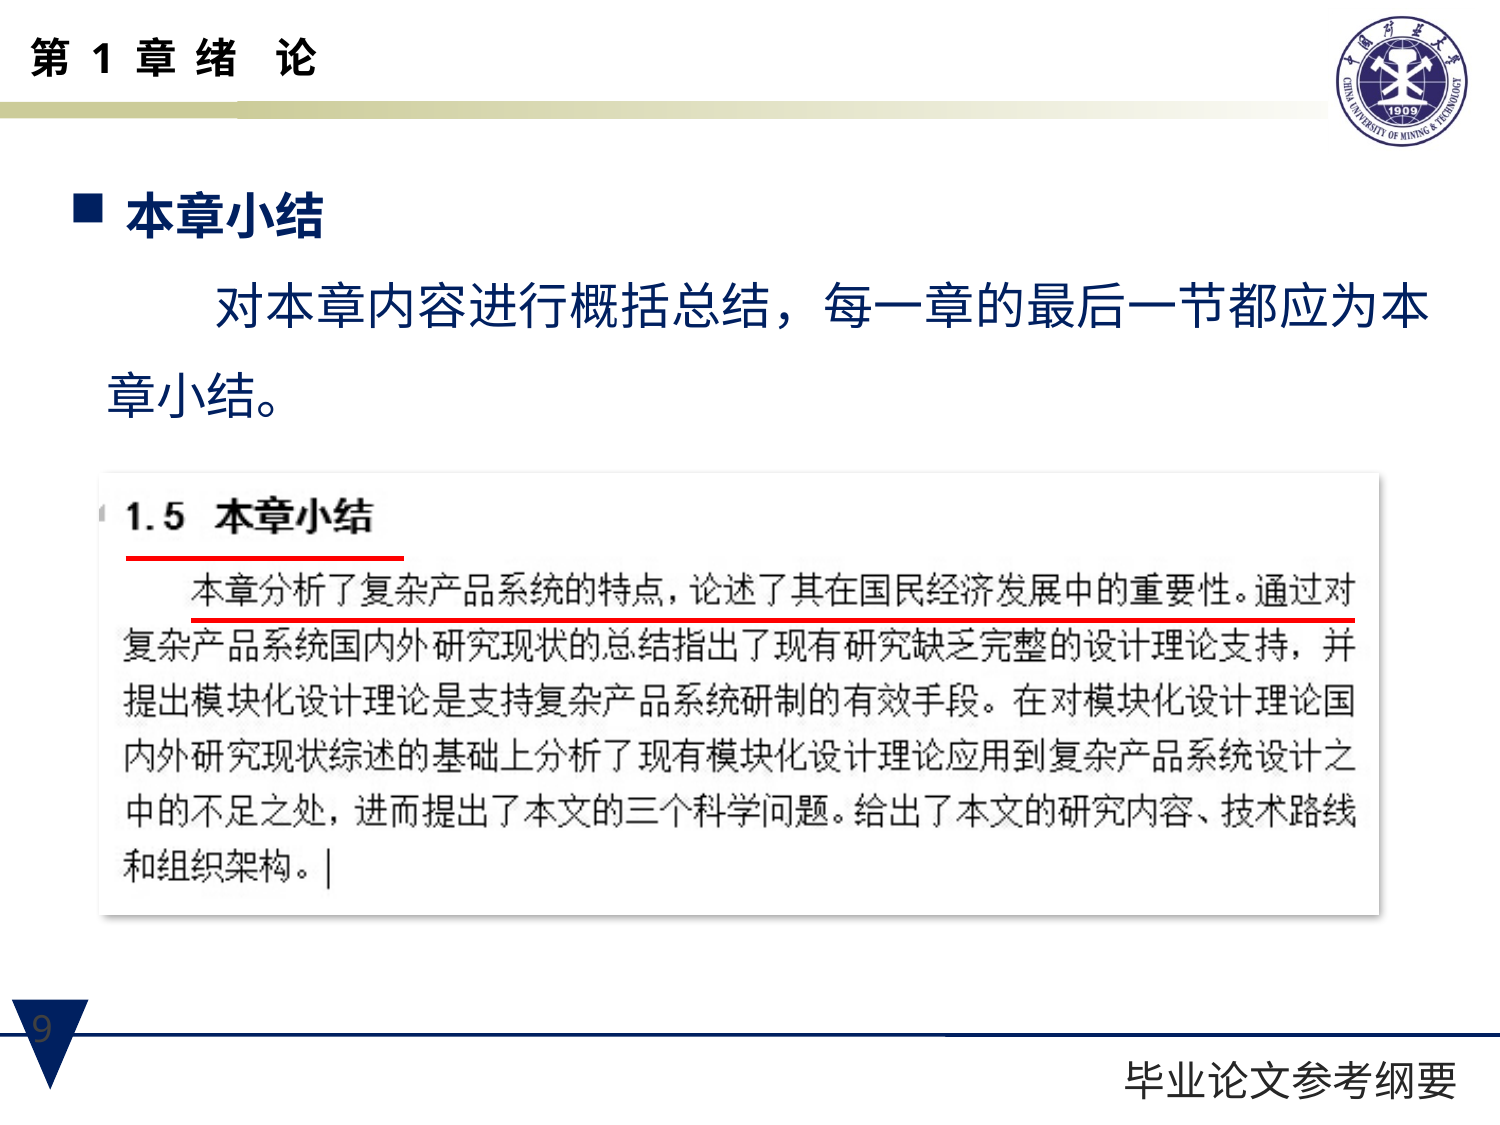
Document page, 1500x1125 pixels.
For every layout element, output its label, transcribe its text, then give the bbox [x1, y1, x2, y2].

text_box 第 1 章 绪 论 [14, 0, 1497, 114]
picture [1328, 114, 1475, 154]
picture [99, 473, 1380, 915]
text_box 本章小结 对本章内容进行概括总结，每一章的最后一节都应为本章小结。 [52, 145, 1447, 488]
